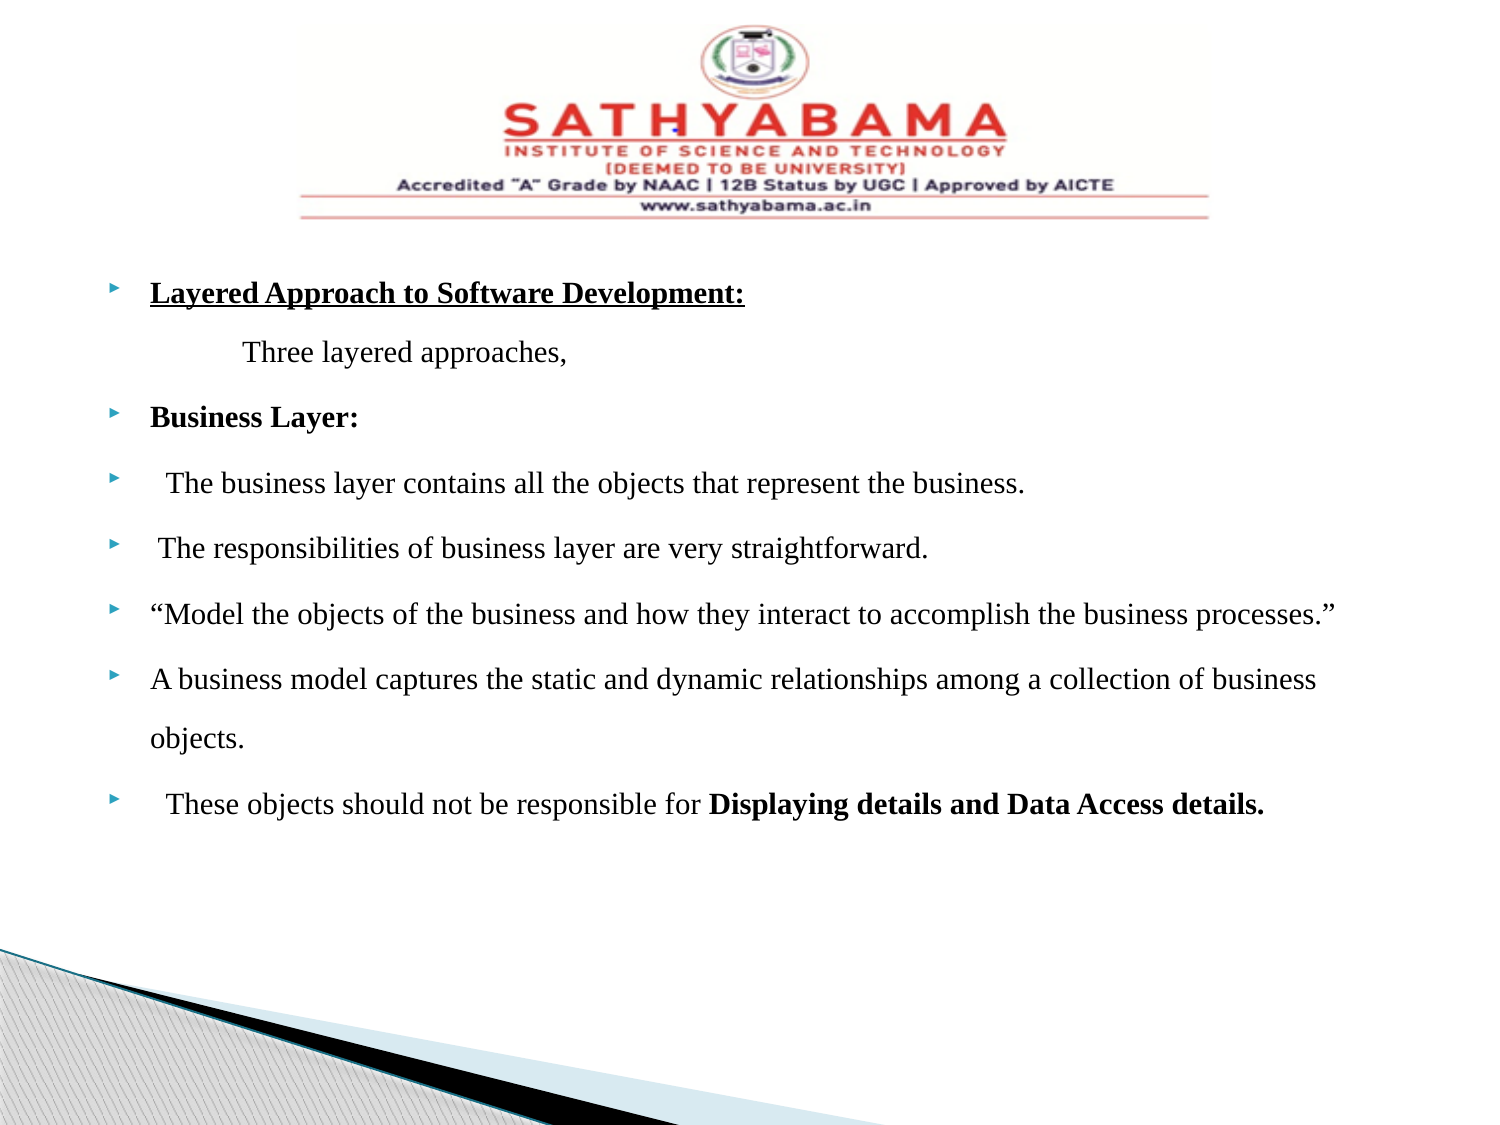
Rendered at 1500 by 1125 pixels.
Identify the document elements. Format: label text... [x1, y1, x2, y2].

picture [262, 24, 1263, 238]
list Layered Approach to Software Development: Three layered approaches, Business Layer: The business layer contains all the objects that represent the business. The responsibilities of business layer are very straightforward. “Model the objects of the business and how they interact to accomplish the business processes.” A business model captures the static and dynamic relationships among a collection of business objects. These objects should not be responsible for Displaying details and Data Access details. [75, 243, 1425, 986]
